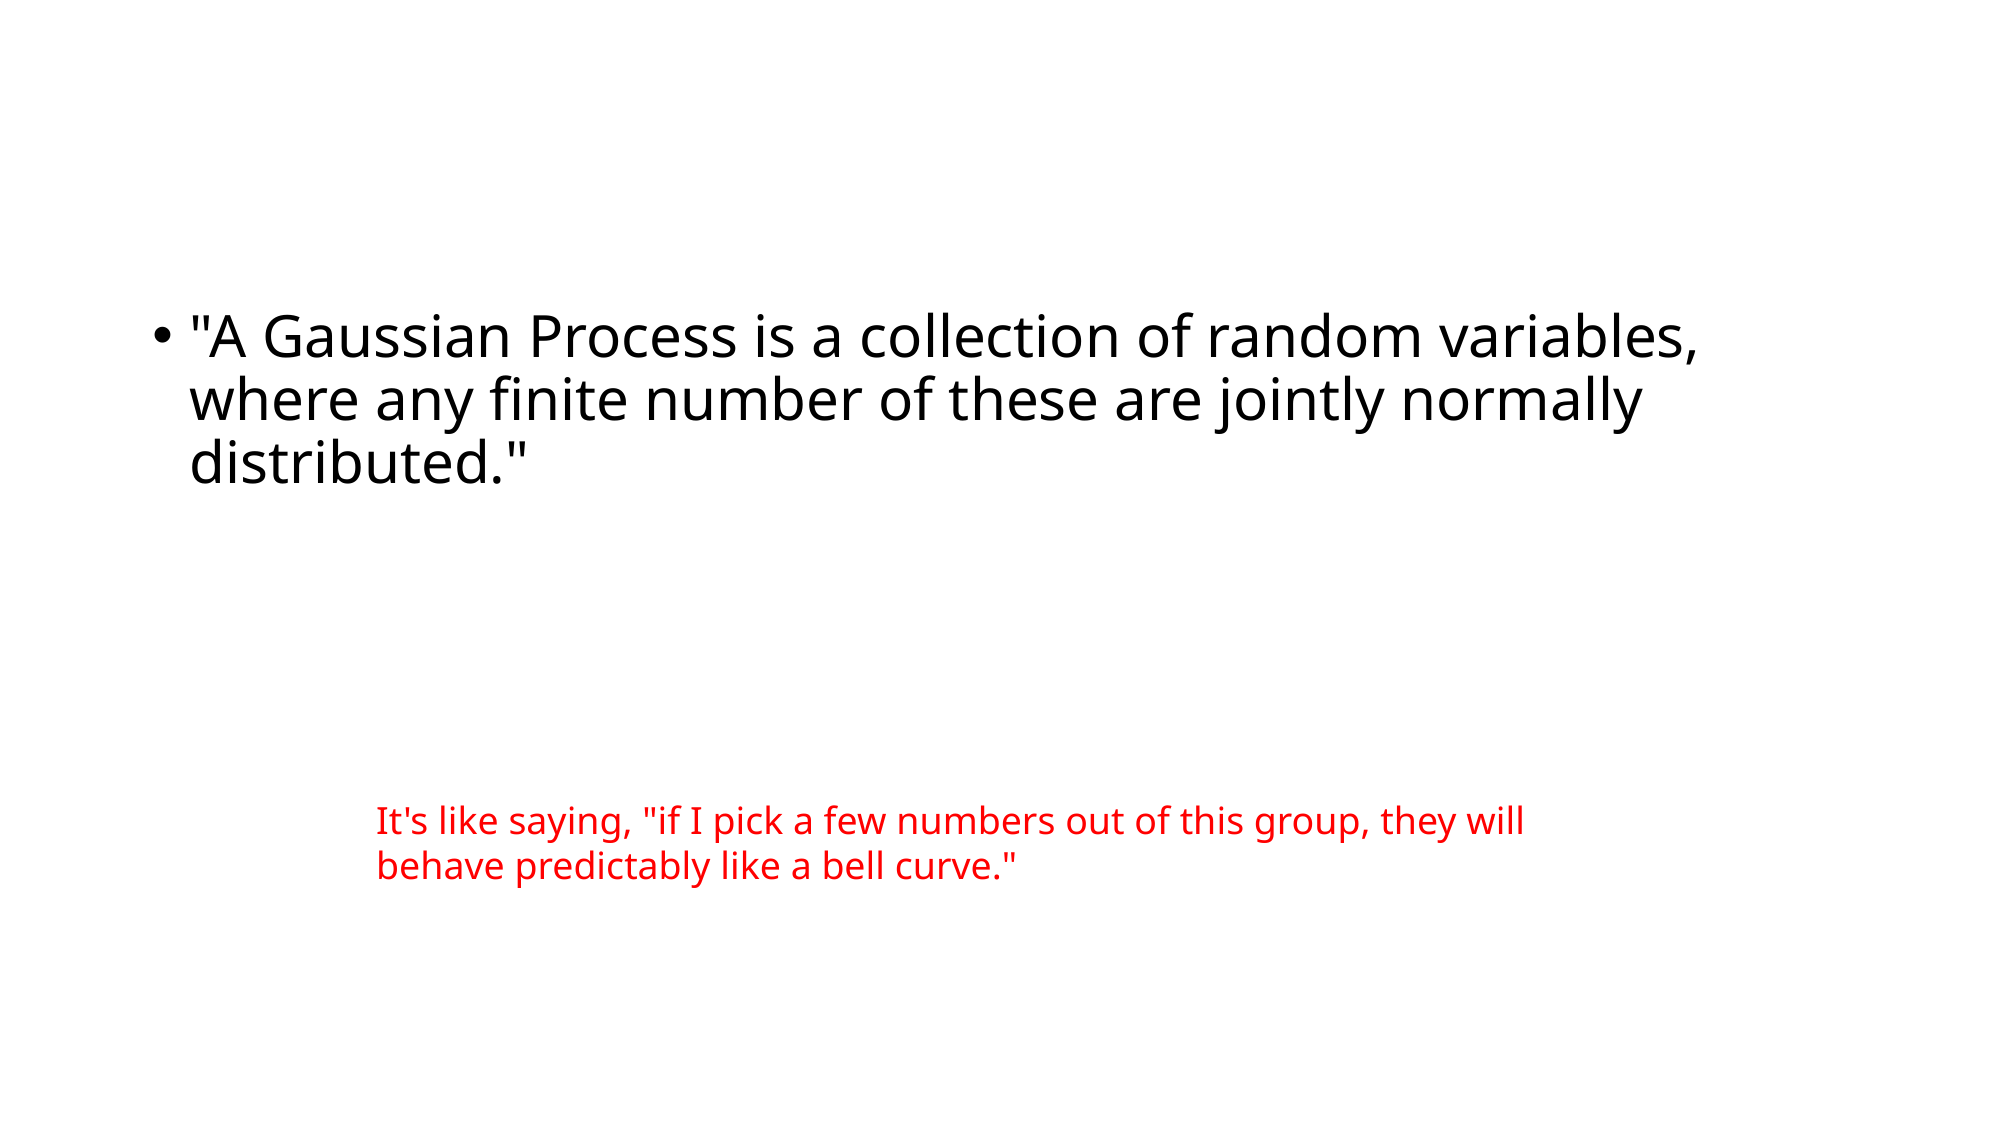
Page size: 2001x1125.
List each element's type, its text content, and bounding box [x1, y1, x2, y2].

list "A Gaussian Process is a collection of random variables, where any finite number of these are jointly normally distributed." [137, 299, 1863, 1014]
text_box It's like saying, "if I pick a few numbers out of this group, they will behave predictably like a bell curve." [361, 790, 1587, 895]
